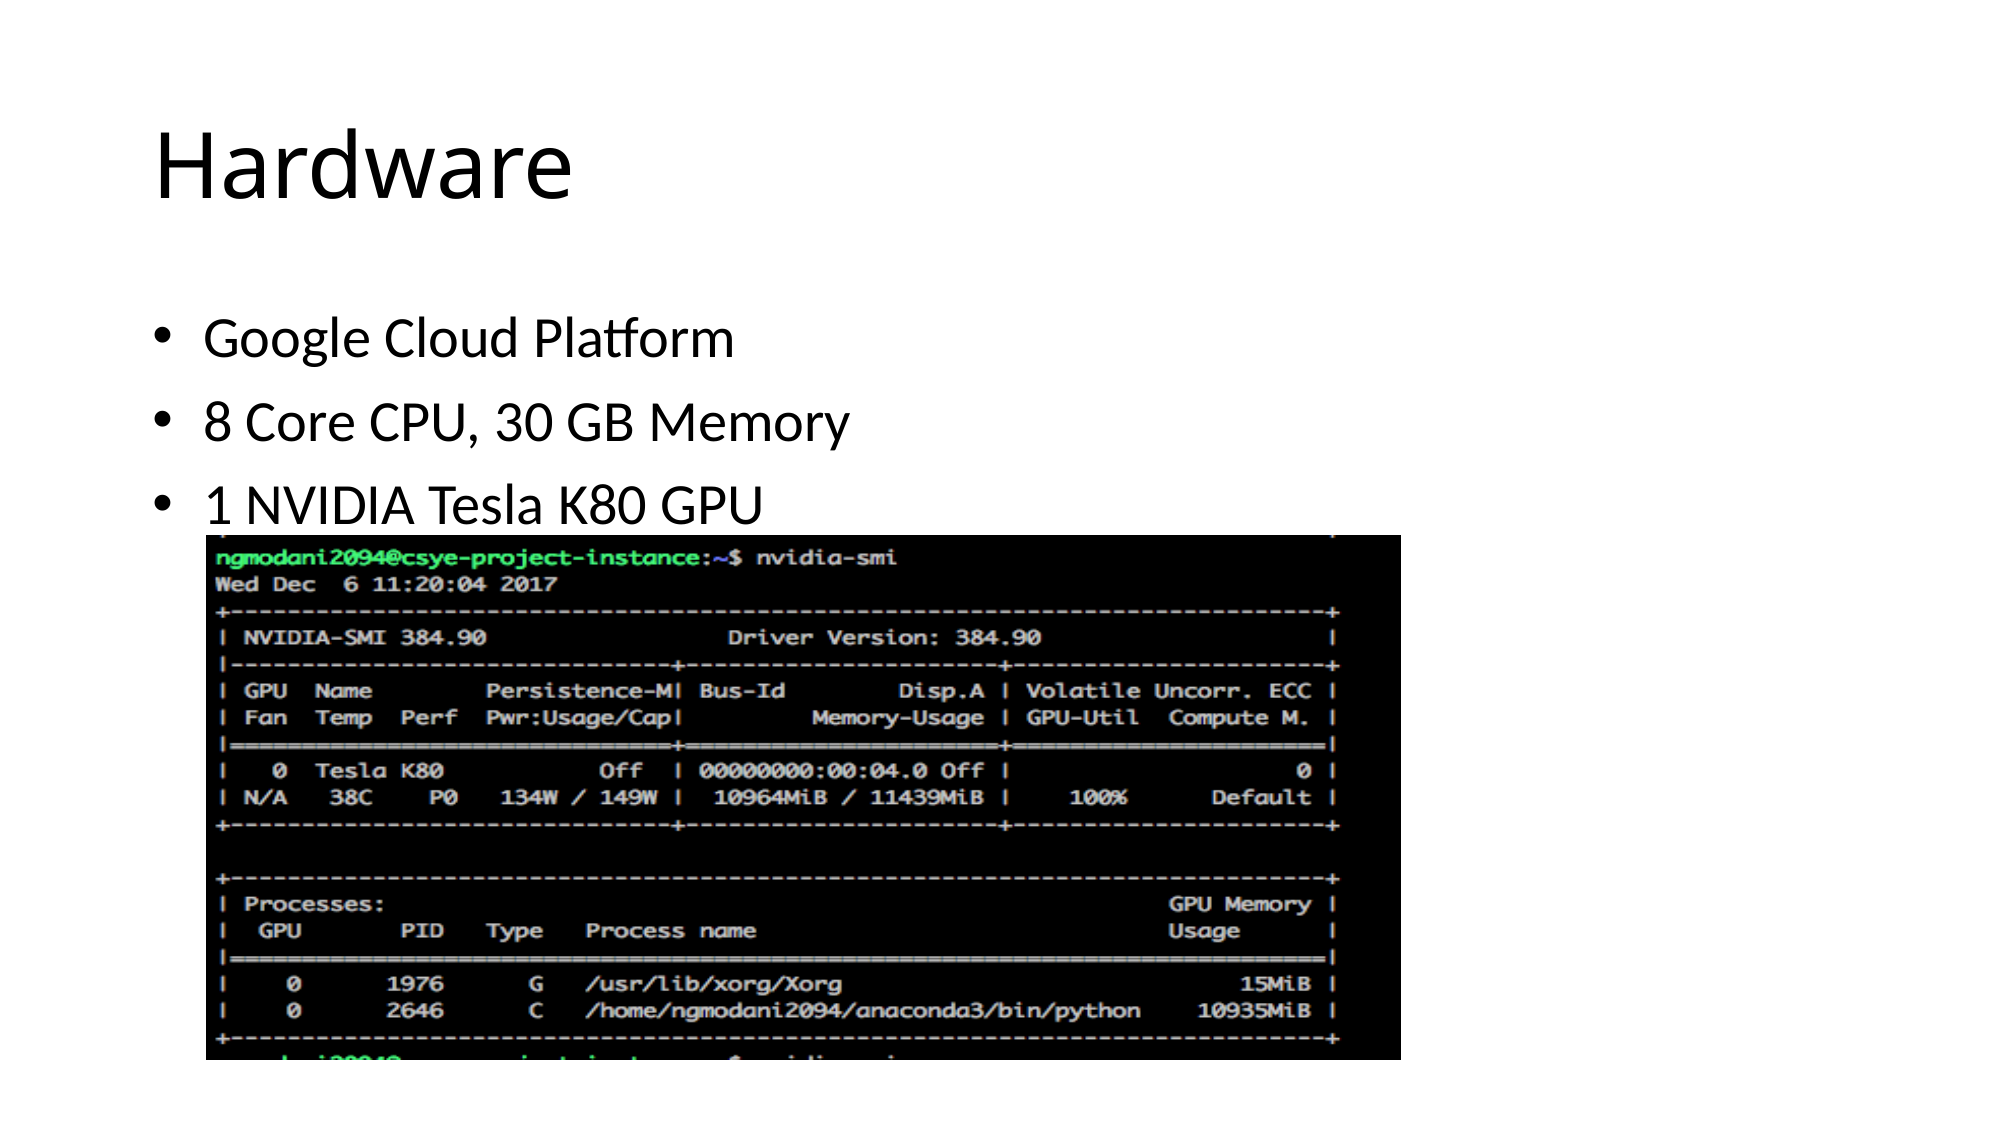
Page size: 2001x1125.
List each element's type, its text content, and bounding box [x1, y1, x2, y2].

title Hardware [137, 59, 1863, 278]
picture [206, 535, 1401, 1060]
list Google Cloud Platform 8 Core CPU, 30 GB Memory 1 NVIDIA Tesla K80 GPU [137, 299, 1863, 1014]
